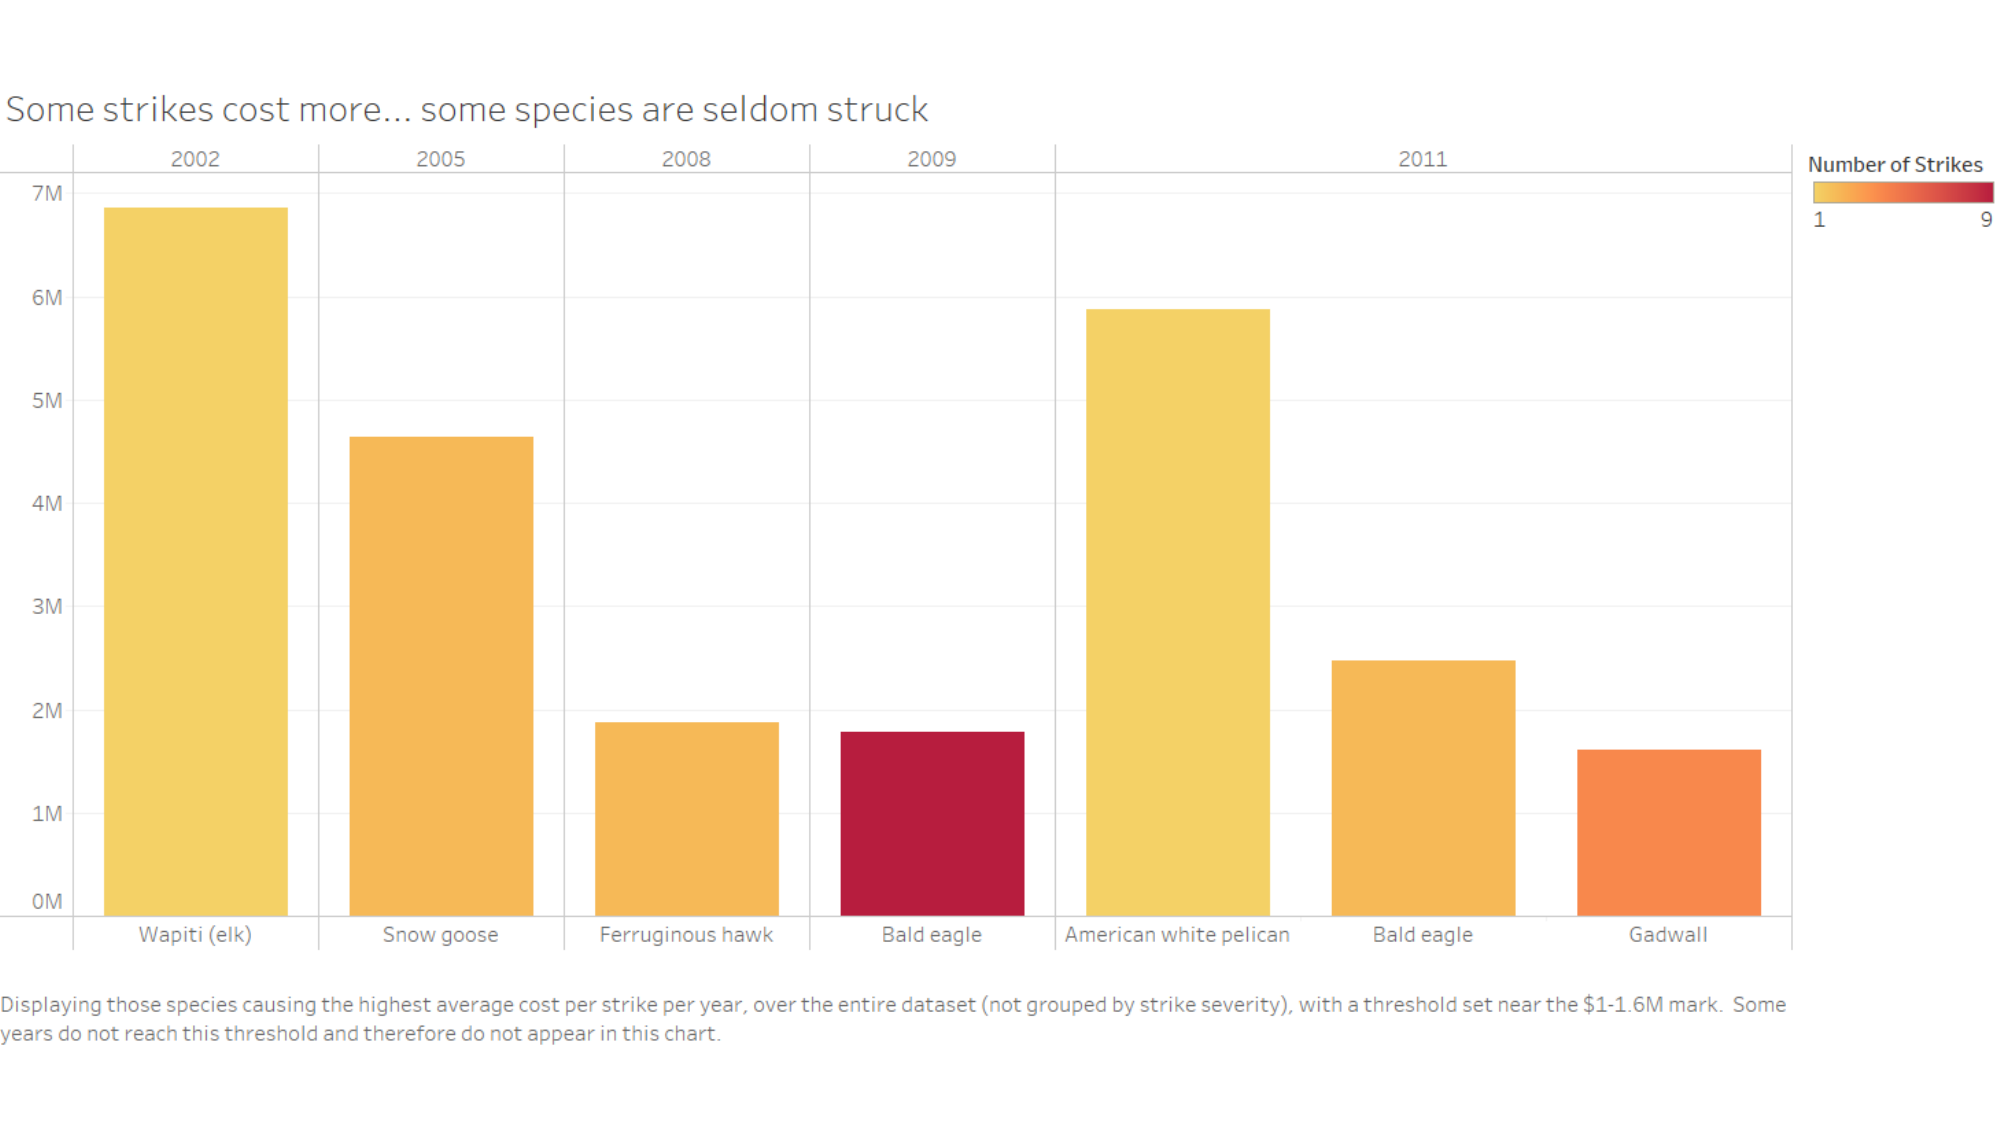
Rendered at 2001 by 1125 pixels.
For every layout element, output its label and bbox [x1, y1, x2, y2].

picture [0, 76, 2000, 1049]
